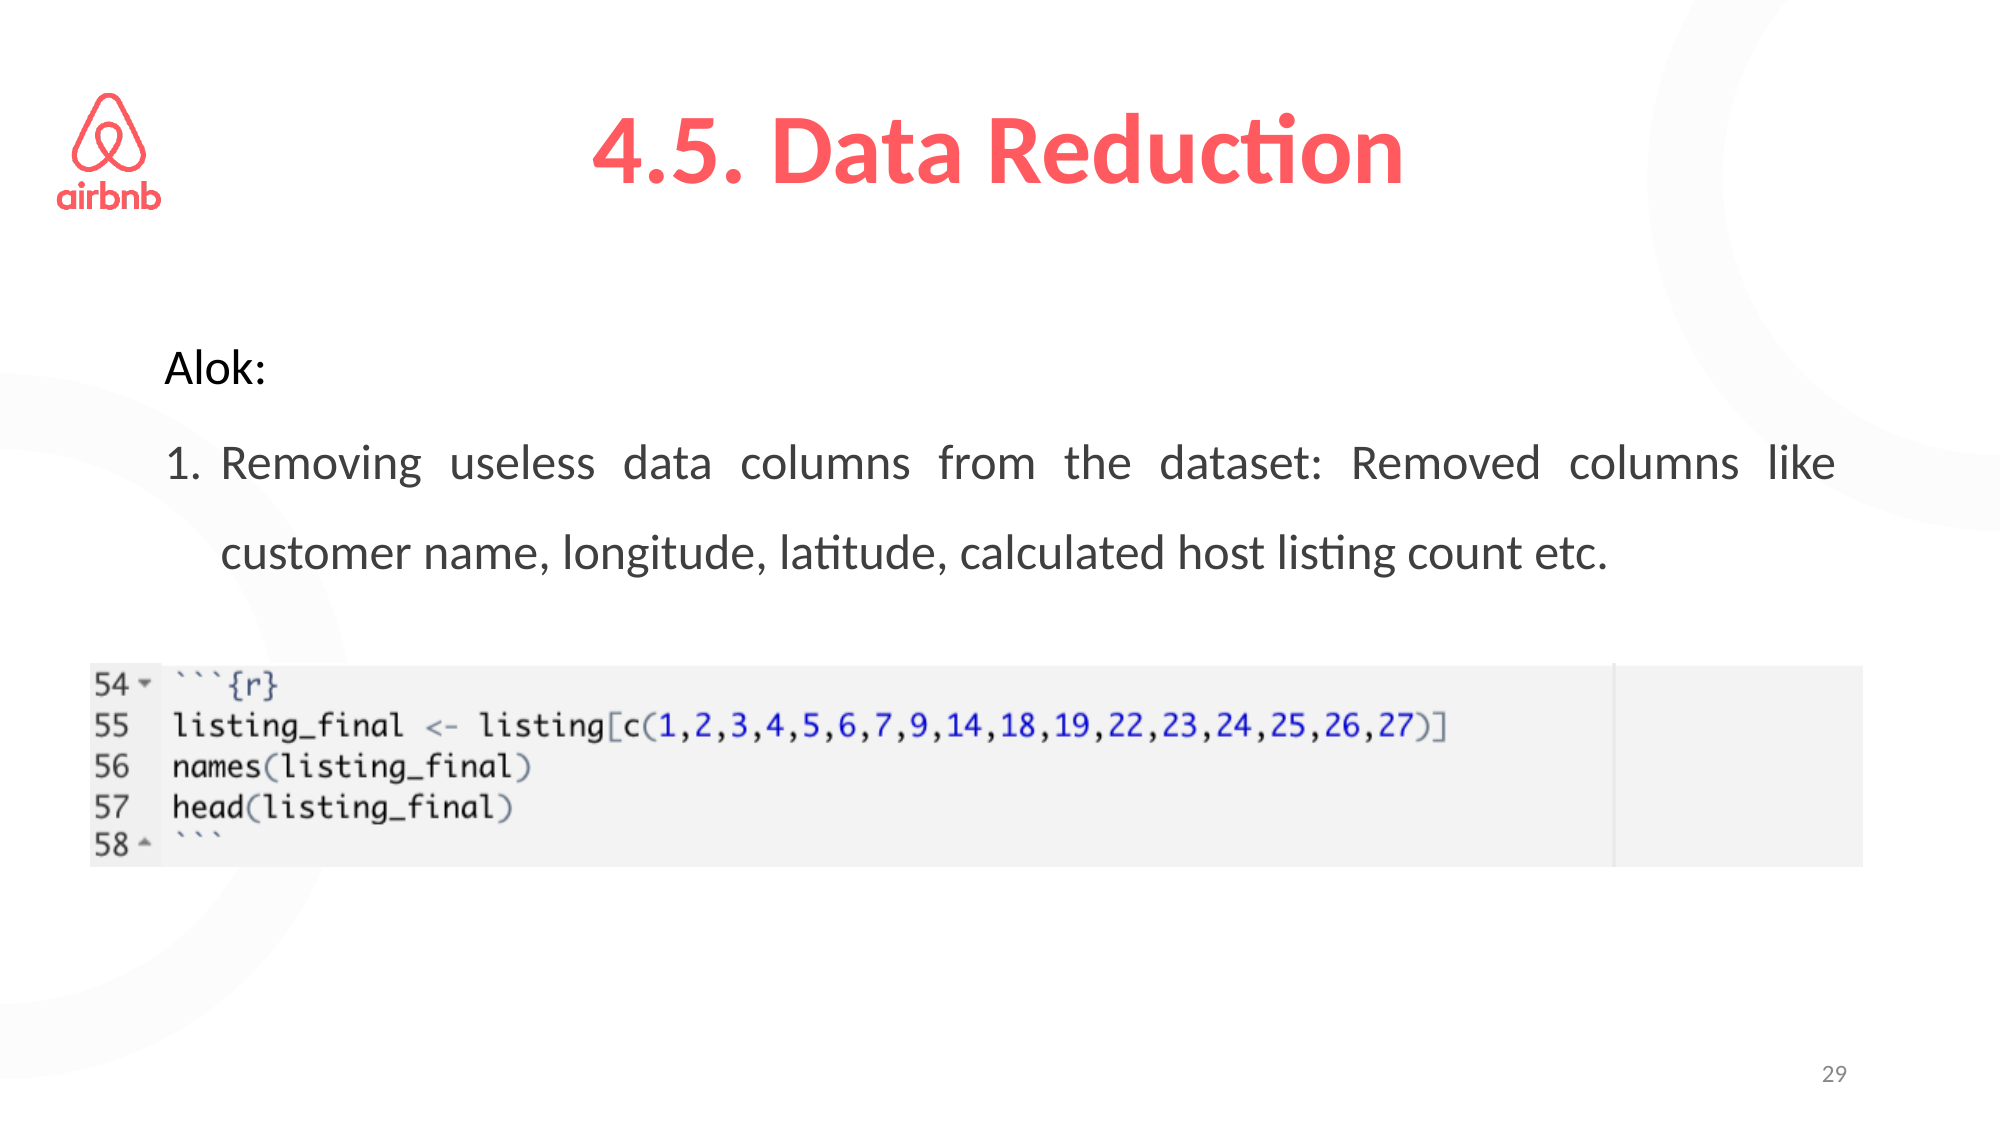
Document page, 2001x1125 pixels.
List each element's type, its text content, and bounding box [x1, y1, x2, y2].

picture [90, 663, 1863, 868]
title 4.5. Data Reduction [162, 89, 1838, 213]
picture [53, 91, 162, 211]
slide_number ‹#› [1412, 1042, 1863, 1103]
text_box Alok: Removing useless data columns from the dataset: Removed columns like customer name, longitude, latitude, calculated host listing count etc. [162, 299, 1838, 663]
